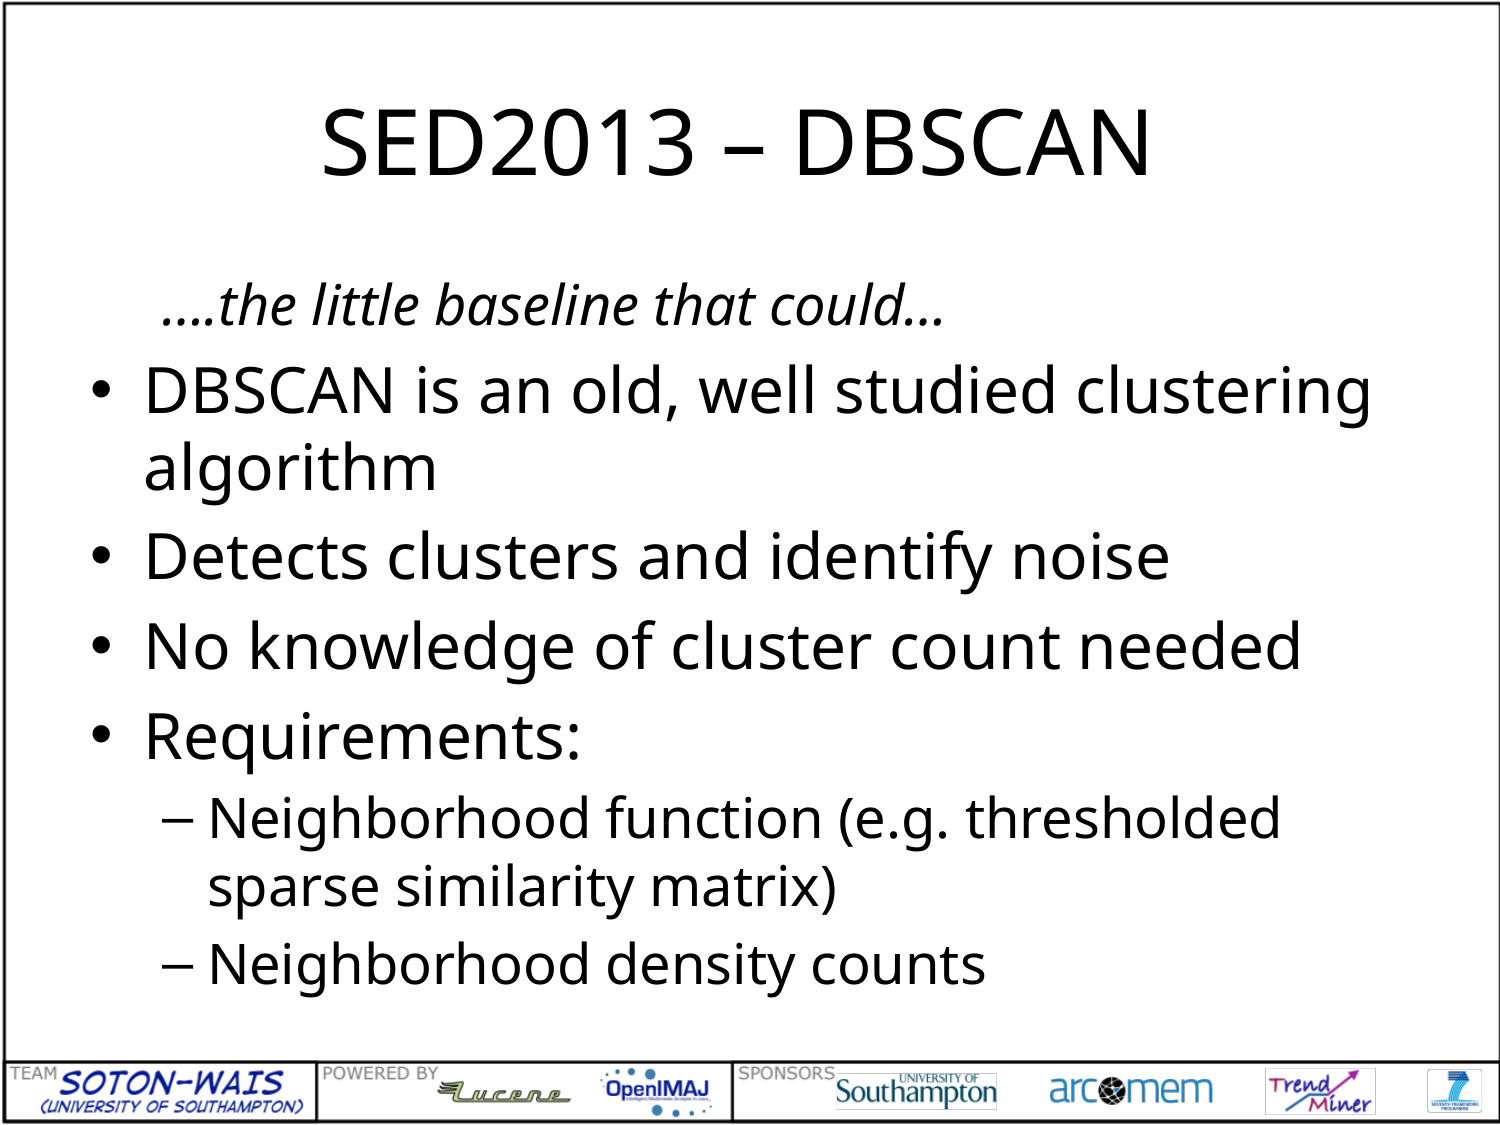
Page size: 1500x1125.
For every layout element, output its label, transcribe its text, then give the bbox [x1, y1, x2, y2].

list ….the little baseline that could… DBSCAN is an old, well studied clustering algorithm Detects clusters and identify noise No knowledge of cluster count needed Requirements: Neighborhood function (e.g. thresholded sparse similarity matrix) Neighborhood density counts [75, 262, 1425, 1005]
title SED2013 – DBSCAN [75, 45, 1425, 233]
